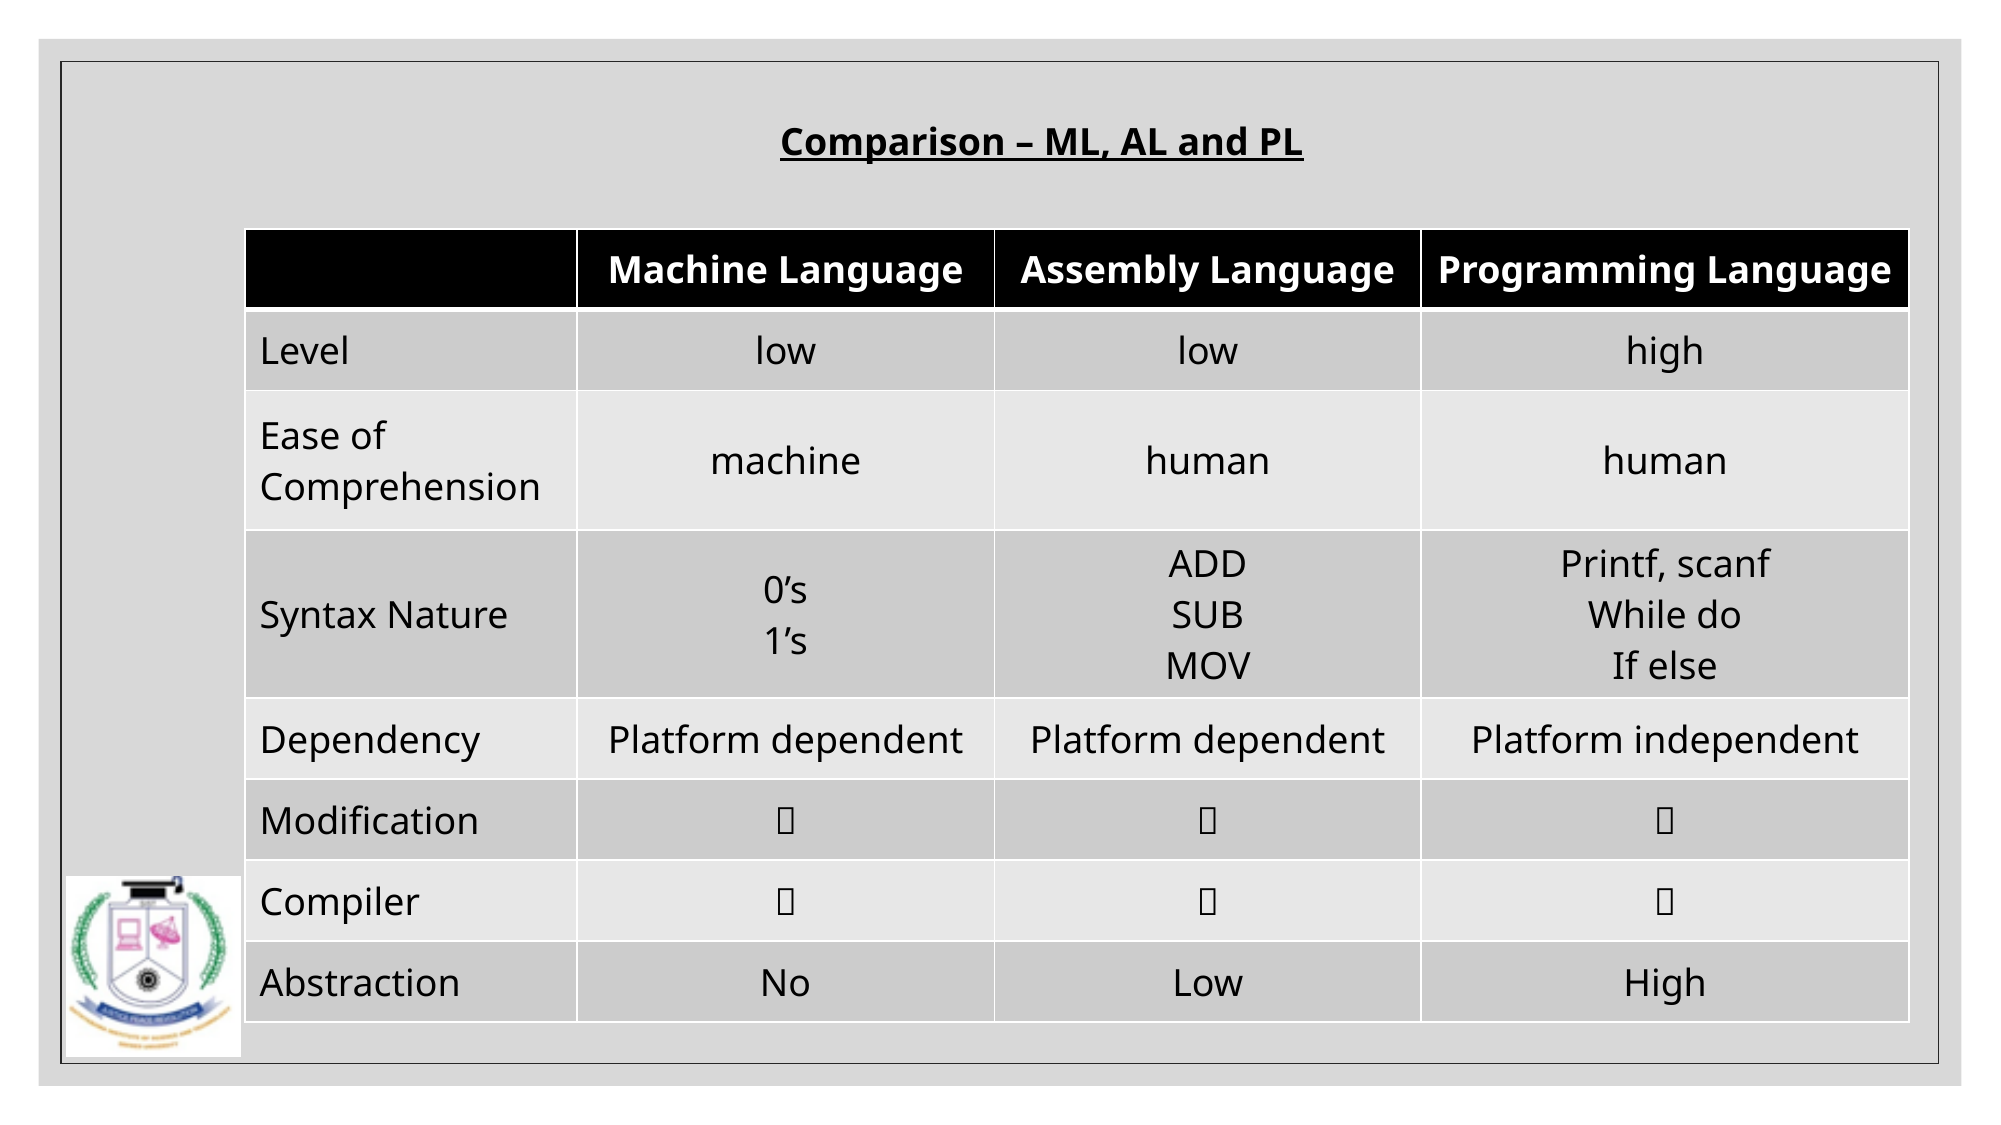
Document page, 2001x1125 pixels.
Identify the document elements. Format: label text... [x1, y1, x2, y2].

table_cell machine [578, 391, 994, 529]
table_header [246, 230, 576, 307]
table_cell No [578, 942, 994, 1021]
table_cell  [1422, 861, 1908, 940]
table_header Programming Language [1422, 230, 1908, 307]
table_cell Printf, scanf While do If else [1422, 531, 1908, 697]
table_cell ADD SUB MOV [995, 531, 1420, 697]
text_box Comparison – ML, AL and PL [765, 110, 1319, 171]
table_cell human [1422, 391, 1908, 529]
table_header Machine Language [578, 230, 994, 307]
table_cell  [578, 861, 994, 940]
table_cell Compiler [246, 861, 576, 940]
table_cell Low [995, 942, 1420, 1021]
table_cell low [995, 312, 1420, 390]
table_cell Ease of Comprehension [246, 391, 576, 529]
table_cell Platform independent [1422, 699, 1908, 778]
table_cell Dependency [246, 699, 576, 778]
table_cell high [1422, 312, 1908, 390]
table_header Assembly Language [995, 230, 1420, 307]
table_cell  [995, 780, 1420, 859]
table_cell High [1422, 942, 1908, 1021]
table_cell  [995, 861, 1420, 940]
table_cell Level [246, 312, 576, 390]
table_cell  [578, 780, 994, 859]
table_cell Modification [246, 780, 576, 859]
table_cell Platform dependent [578, 699, 994, 778]
table_cell 0’s 1’s [578, 531, 994, 697]
table_cell human [995, 391, 1420, 529]
table_cell  [1422, 780, 1908, 859]
table_cell low [578, 312, 994, 390]
table_cell Abstraction [246, 942, 576, 1021]
picture [66, 876, 241, 1057]
table_cell Syntax Nature [246, 531, 576, 697]
table_cell Platform dependent [995, 699, 1420, 778]
